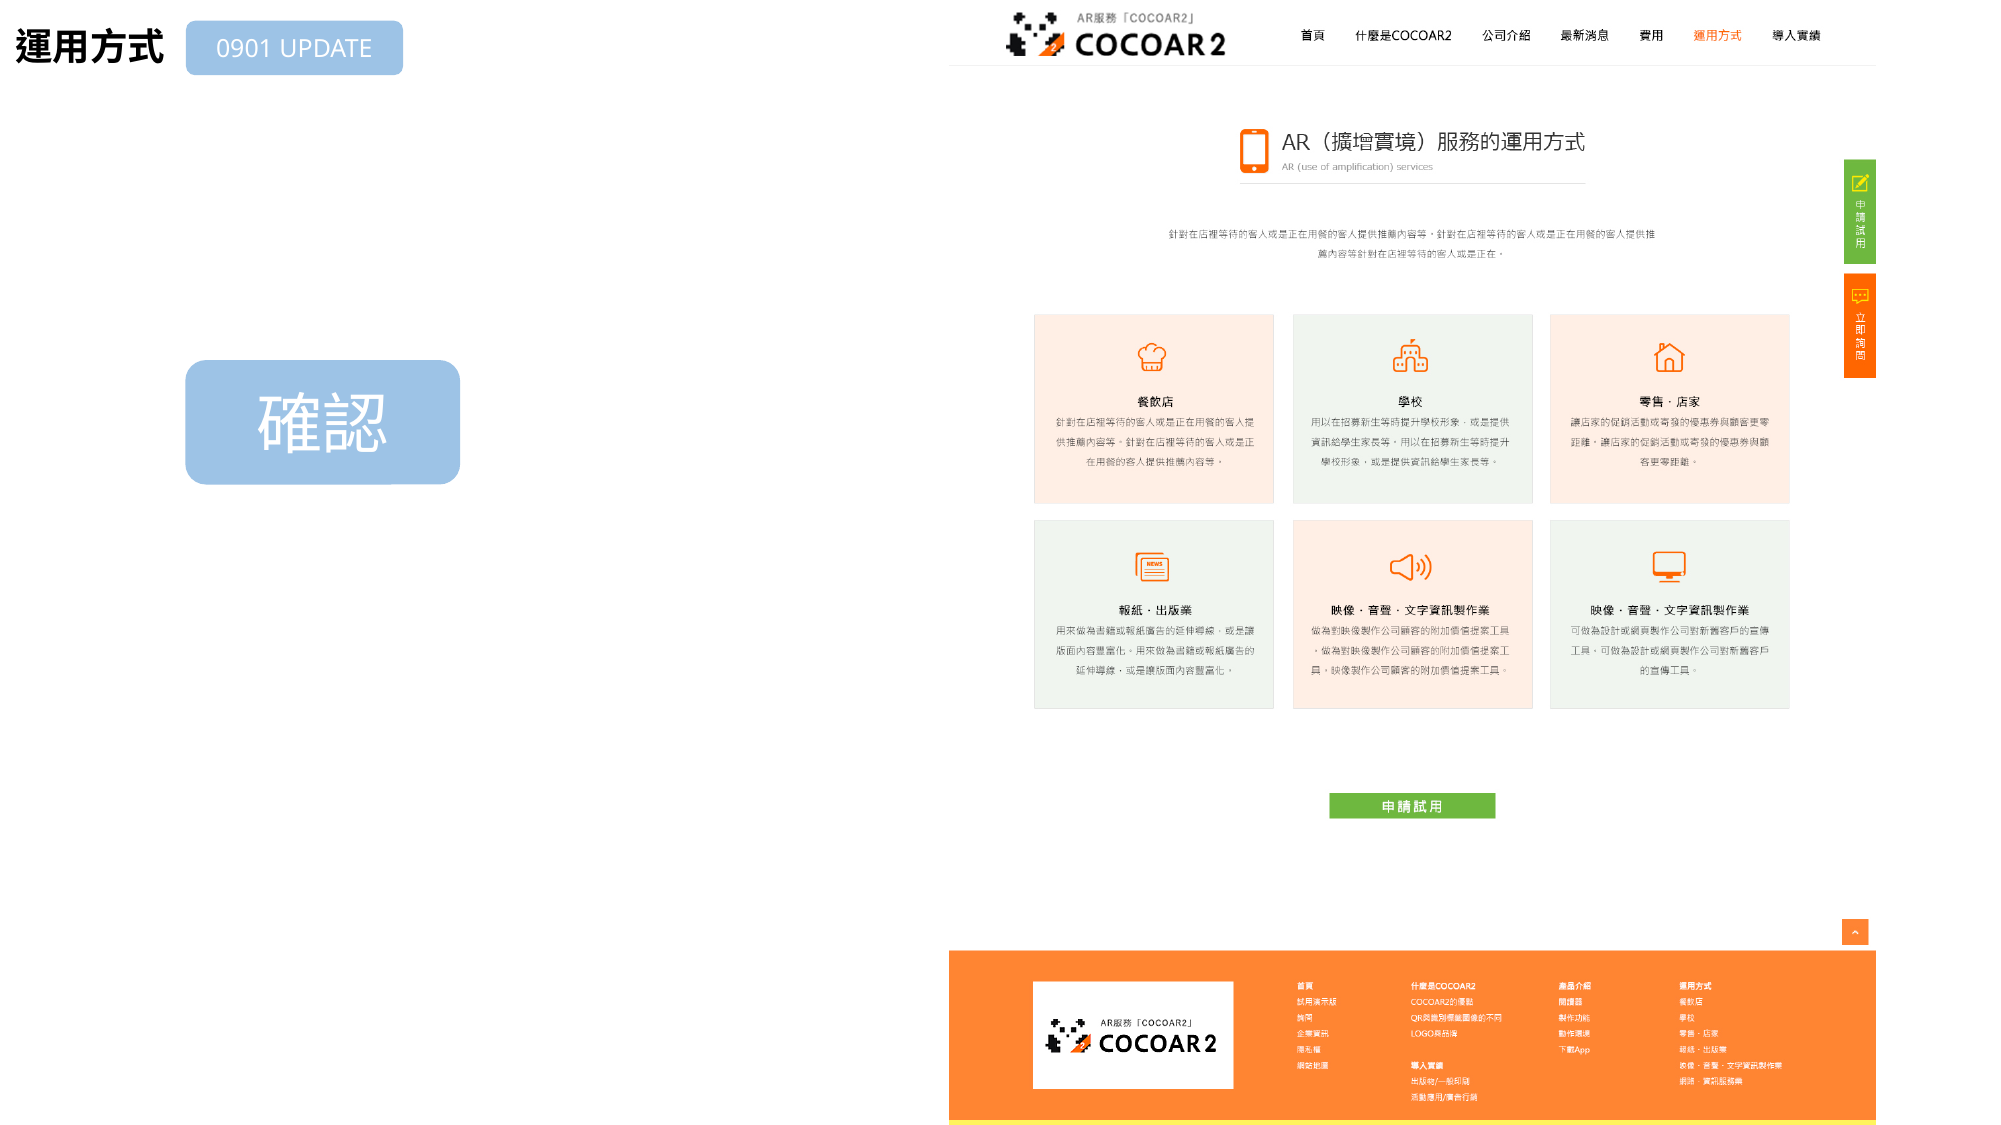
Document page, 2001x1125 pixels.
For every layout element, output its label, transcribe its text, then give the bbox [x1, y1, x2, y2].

picture [949, 0, 1876, 1125]
text_box 確認 [184, 359, 462, 486]
text_box 運用方式 [0, 0, 949, 103]
text_box 0901 UPDATE [184, 19, 405, 77]
